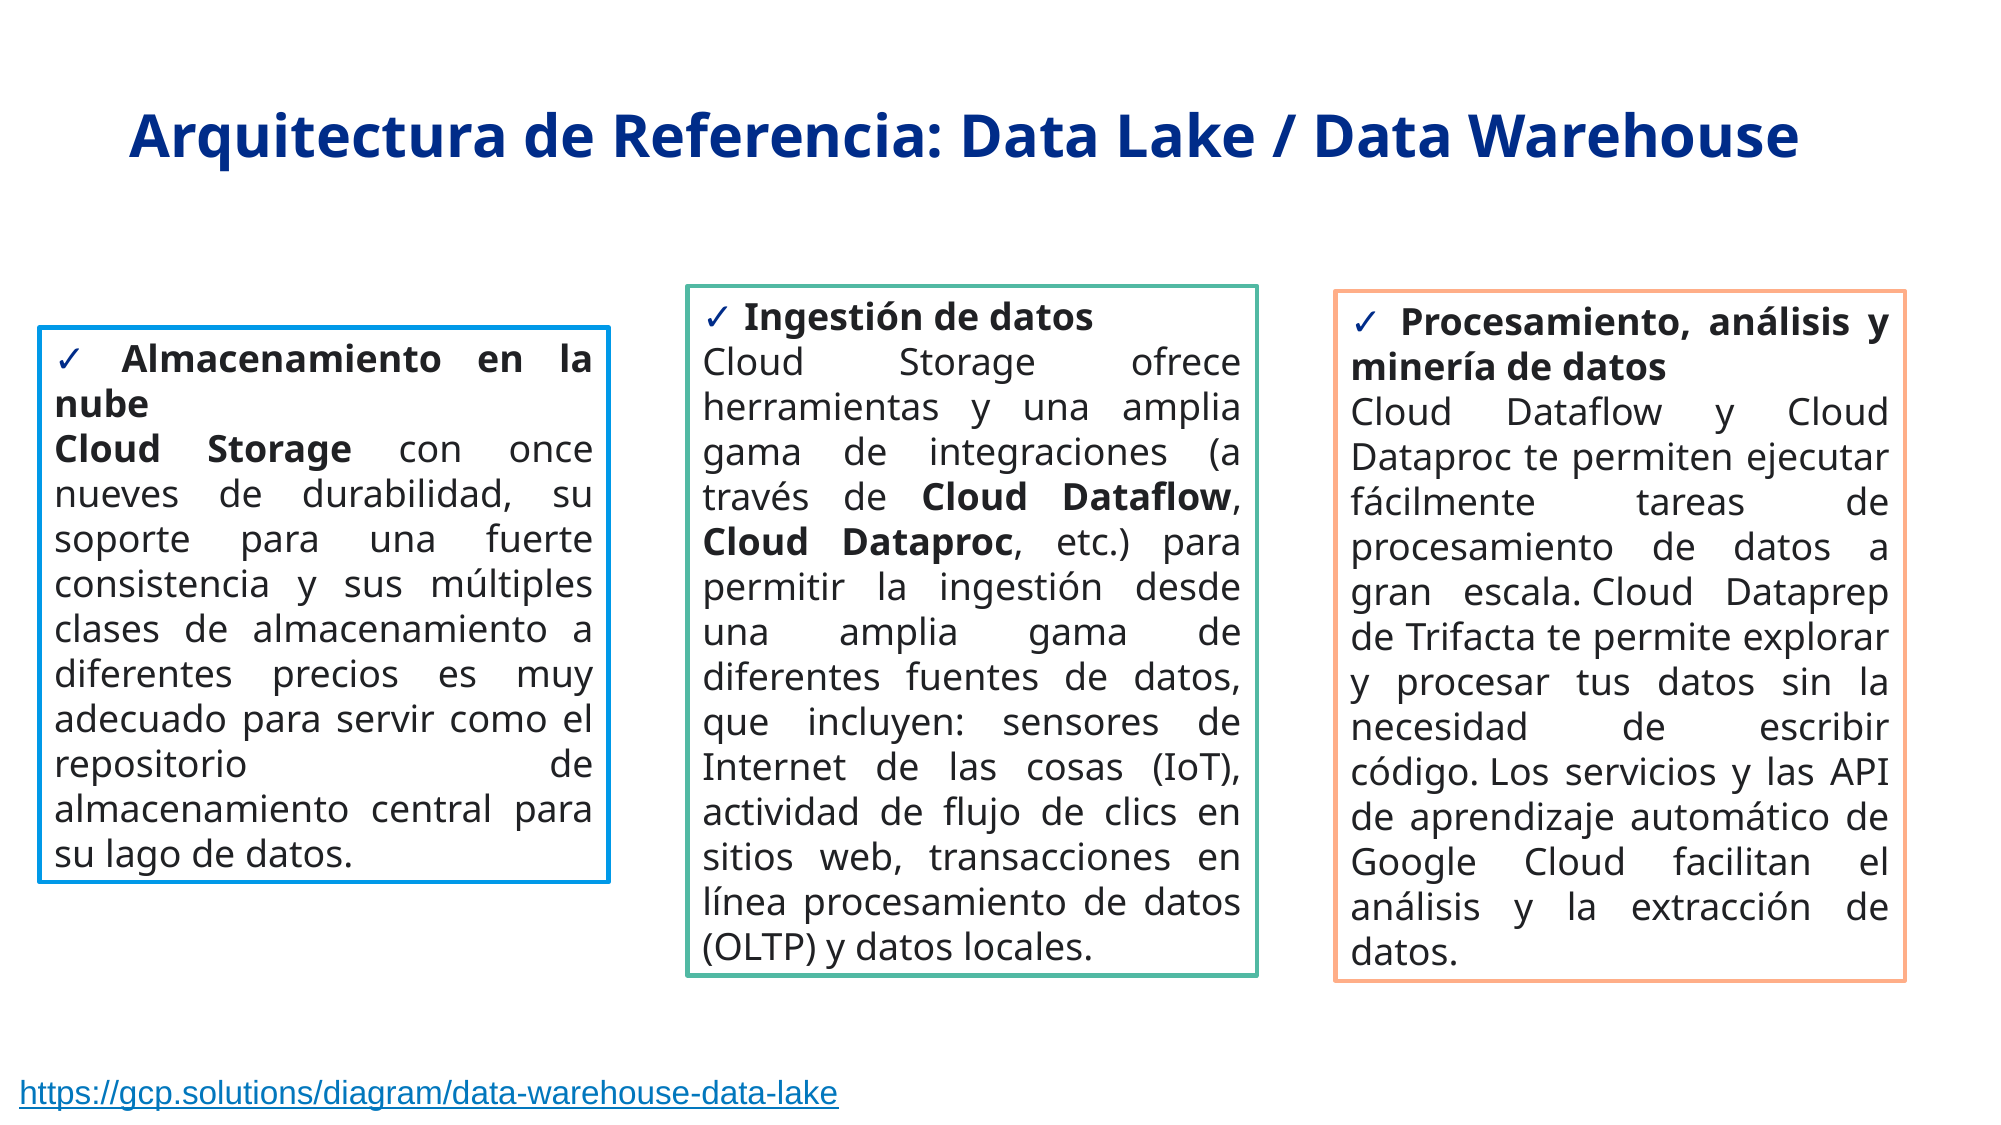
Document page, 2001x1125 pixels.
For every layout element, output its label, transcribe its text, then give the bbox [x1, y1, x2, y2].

text_box ✓ Procesamiento, análisis y minería de datos Cloud Dataflow y Cloud Dataproc te permiten ejecutar fácilmente tareas de procesamiento de datos a gran escala. Cloud Dataprep de Trifacta te permite explorar y procesar tus datos sin la necesidad de escribir código. Los servicios y las API de aprendizaje automático de Google Cloud facilitan el análisis y la extracción de datos. [1333, 289, 1907, 983]
title Arquitectura de Referencia: Data Lake / Data Warehouse [114, 47, 1830, 220]
text_box ✓ Almacenamiento en la nube Cloud Storage con once nueves de durabilidad, su soporte para una fuerte consistencia y sus múltiples clases de almacenamiento a diferentes precios es muy adecuado para servir como el repositorio de almacenamiento central para su lago de datos. [37, 325, 611, 884]
text_box https://gcp.solutions/diagram/data-warehouse-data-lake [4, 1064, 855, 1119]
text_box ✓ Ingestión de datos Cloud Storage ofrece herramientas y una amplia gama de integraciones (a través de Cloud Dataflow, Cloud Dataproc, etc.) para permitir la ingestión desde una amplia gama de diferentes fuentes de datos, que incluyen: sensores de Internet de las cosas (IoT), actividad de flujo de clics en sitios web, transacciones en línea procesamiento de datos (OLTP) y datos locales. [685, 284, 1259, 978]
